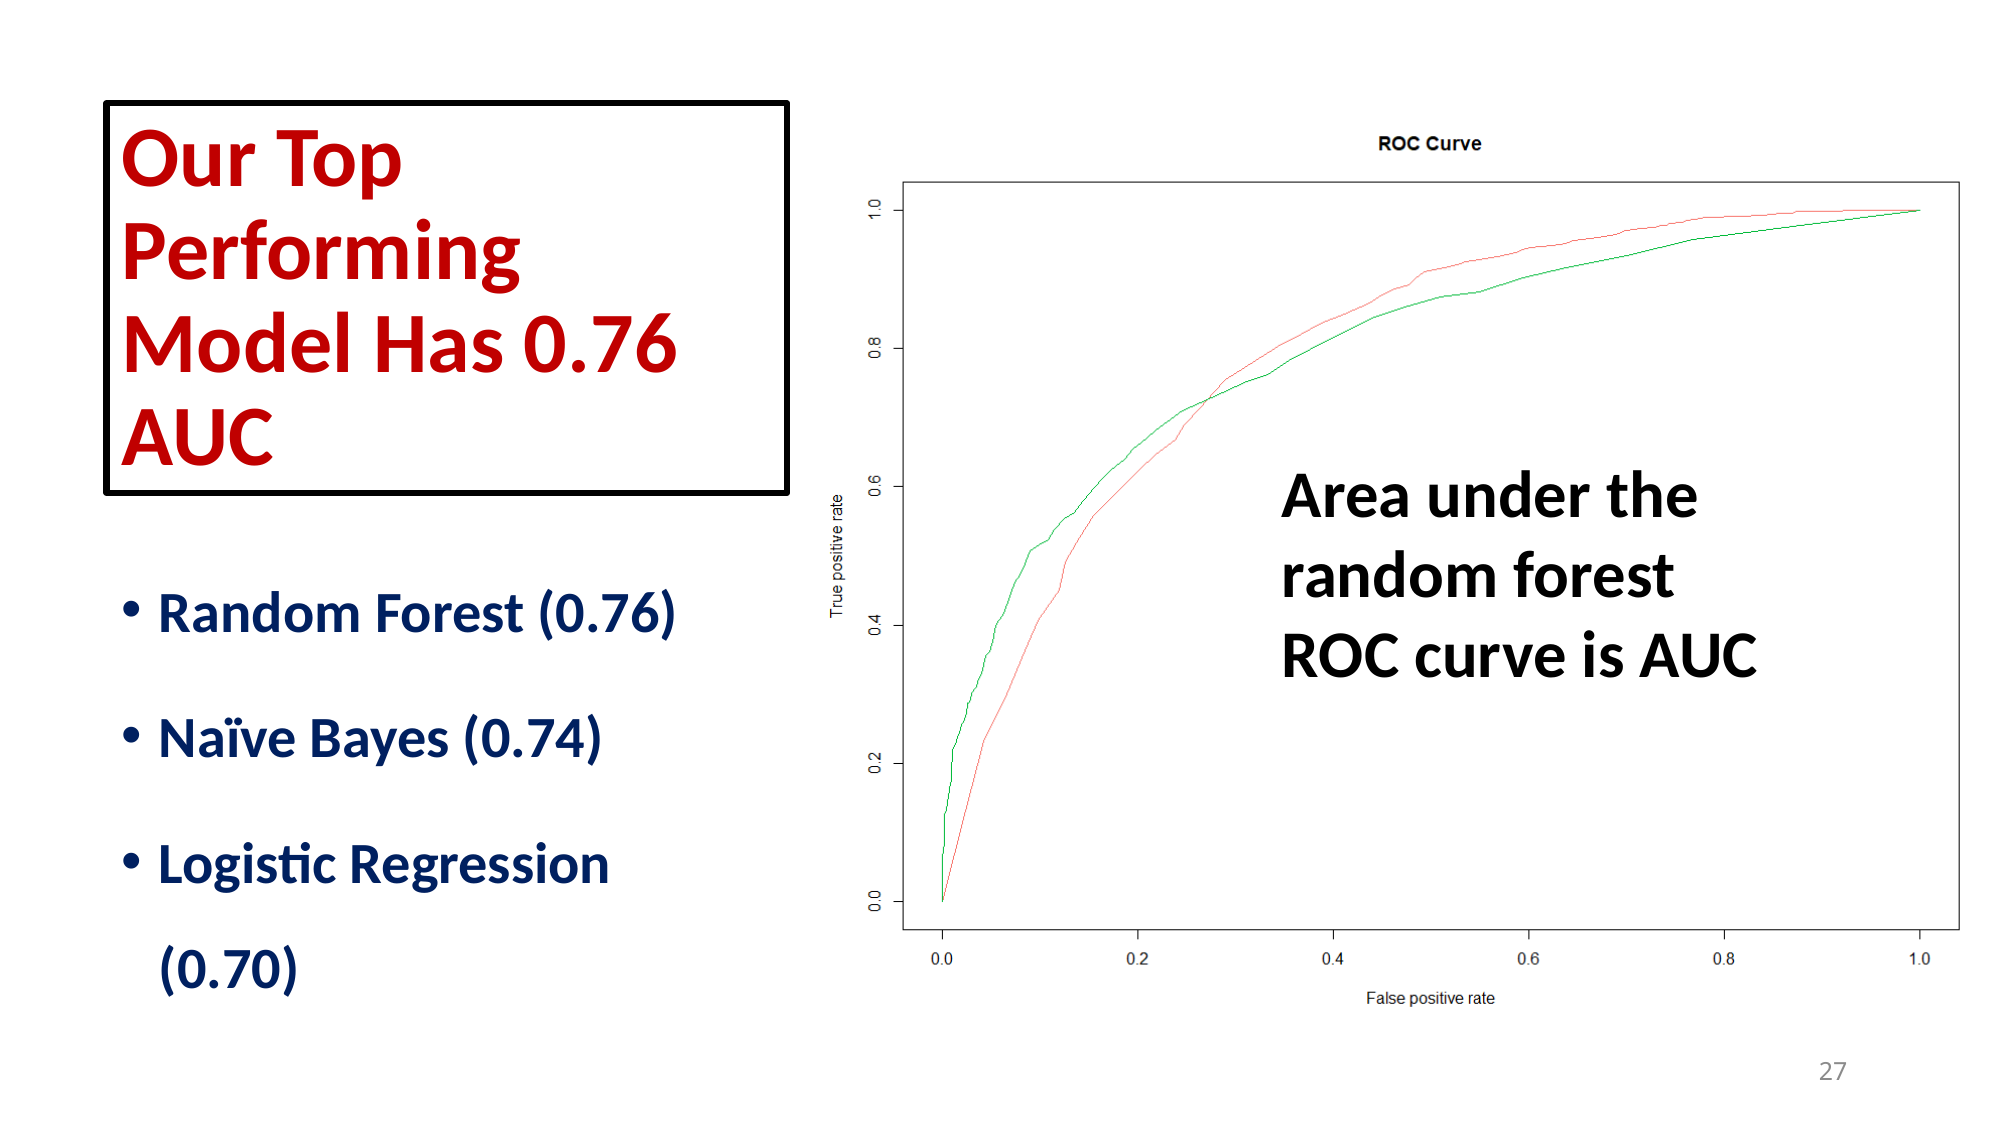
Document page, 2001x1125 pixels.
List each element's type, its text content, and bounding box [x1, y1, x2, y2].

picture [824, 103, 2000, 1028]
list Random Forest (0.76) Naïve Bayes (0.74) Logistic Regression (0.70) [106, 531, 706, 1125]
slide_number 27 [1412, 1042, 1863, 1103]
title Our Top Performing Model Has 0.76 AUC [106, 103, 788, 493]
